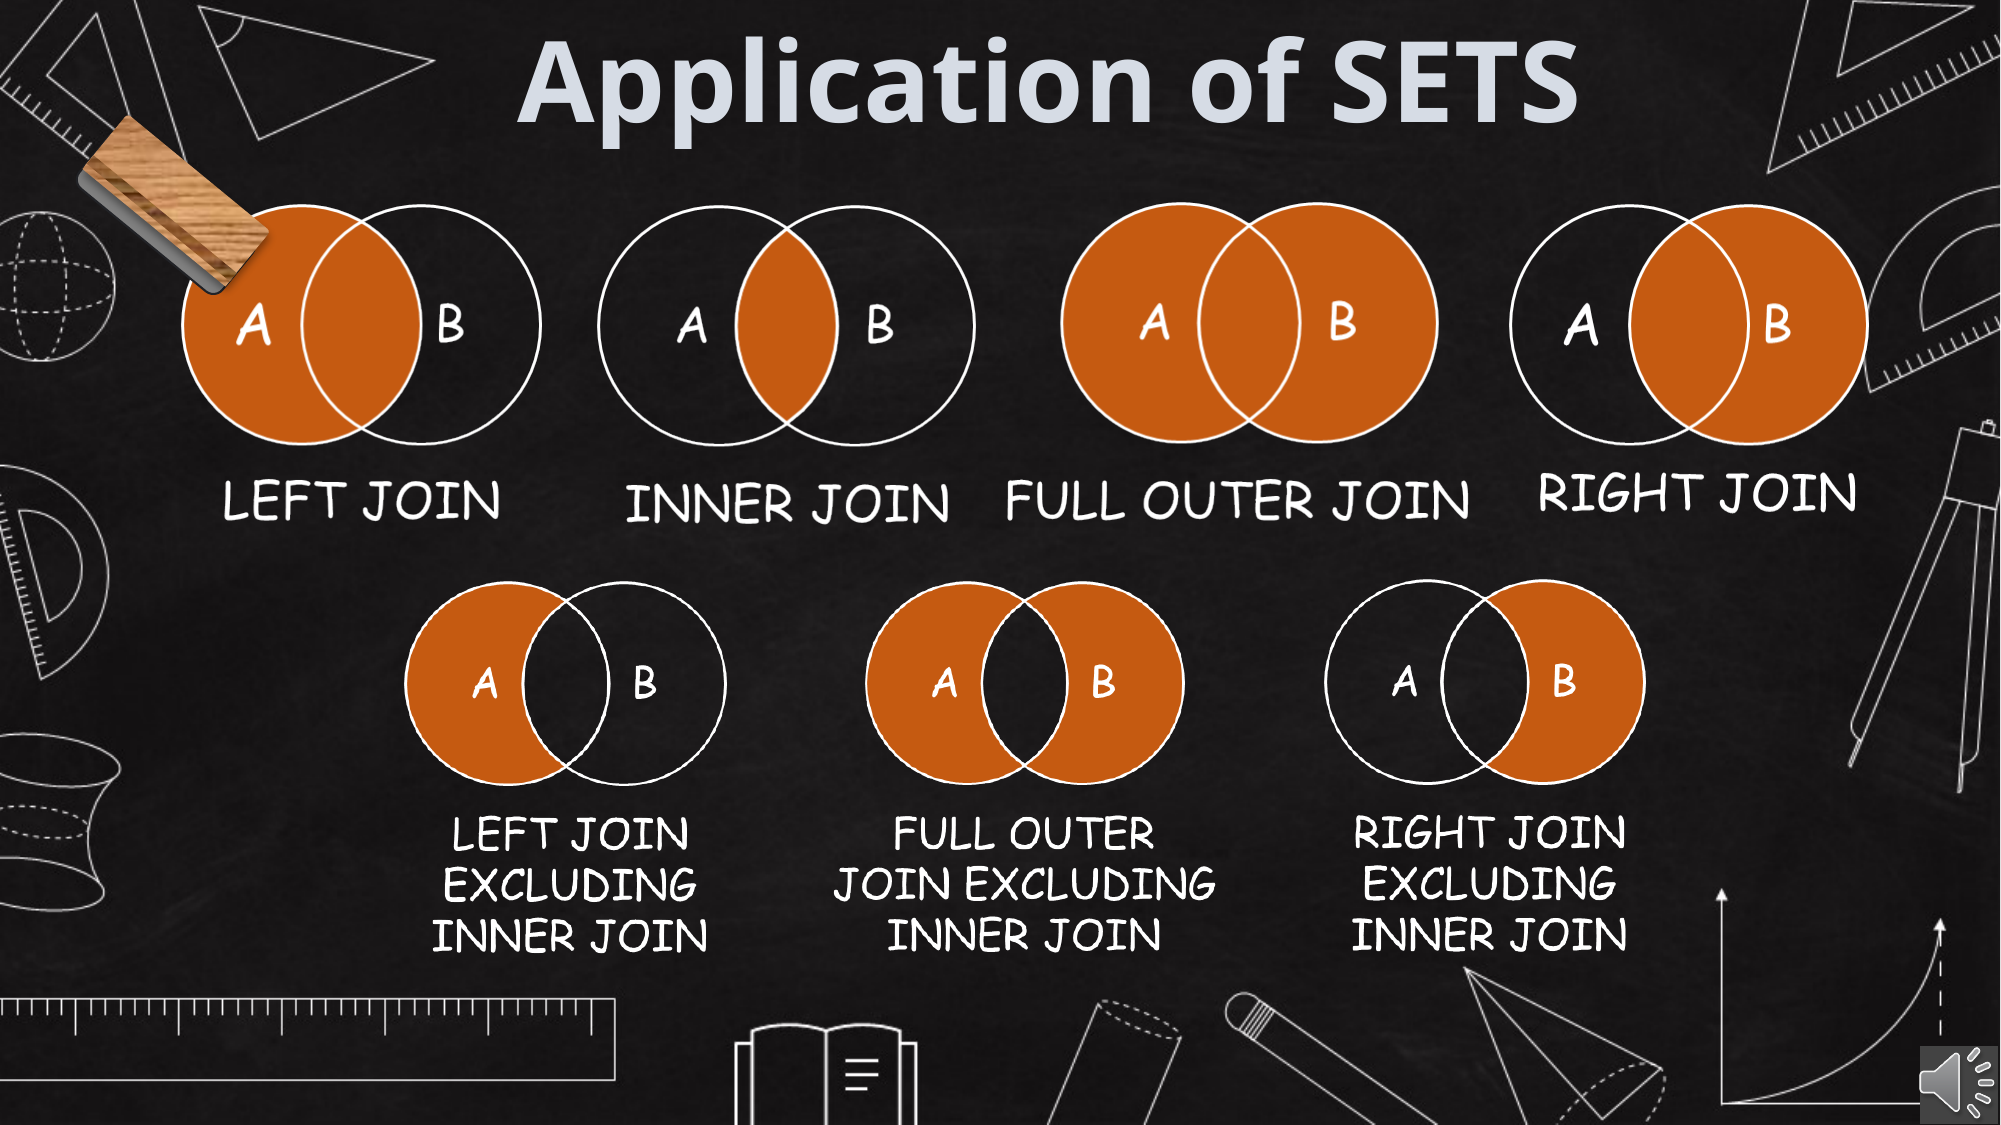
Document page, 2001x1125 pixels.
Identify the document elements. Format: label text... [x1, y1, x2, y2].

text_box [78, 162, 265, 251]
picture [0, 0, 2001, 1125]
text_box Application of SETS [502, 2, 1598, 153]
